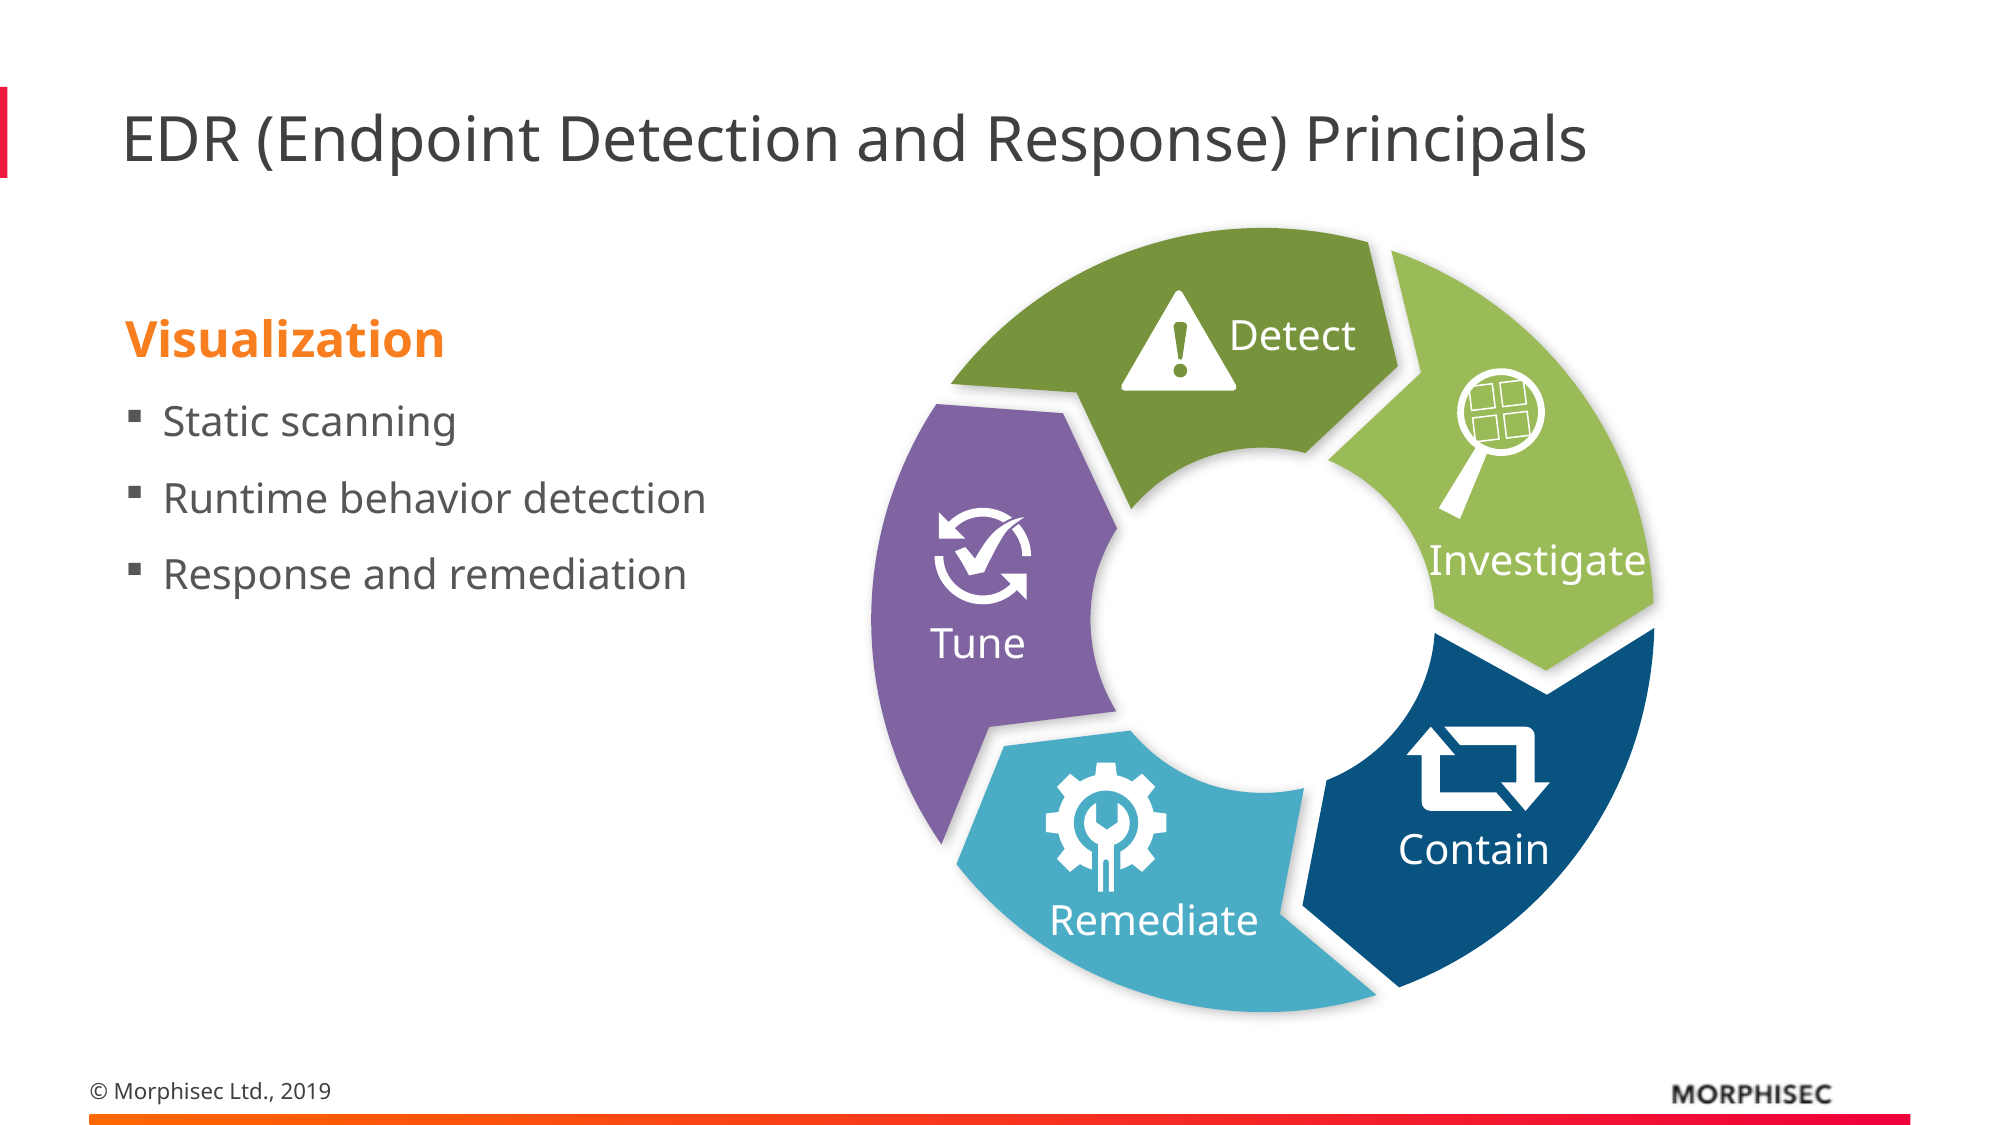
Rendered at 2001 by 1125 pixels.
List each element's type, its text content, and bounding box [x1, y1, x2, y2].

title EDR (Endpoint Detection and Response) Principals [106, 39, 1894, 244]
list Visualization Static scanning Runtime behavior detection Response and remediation [125, 244, 743, 1027]
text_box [853, 198, 1656, 1018]
